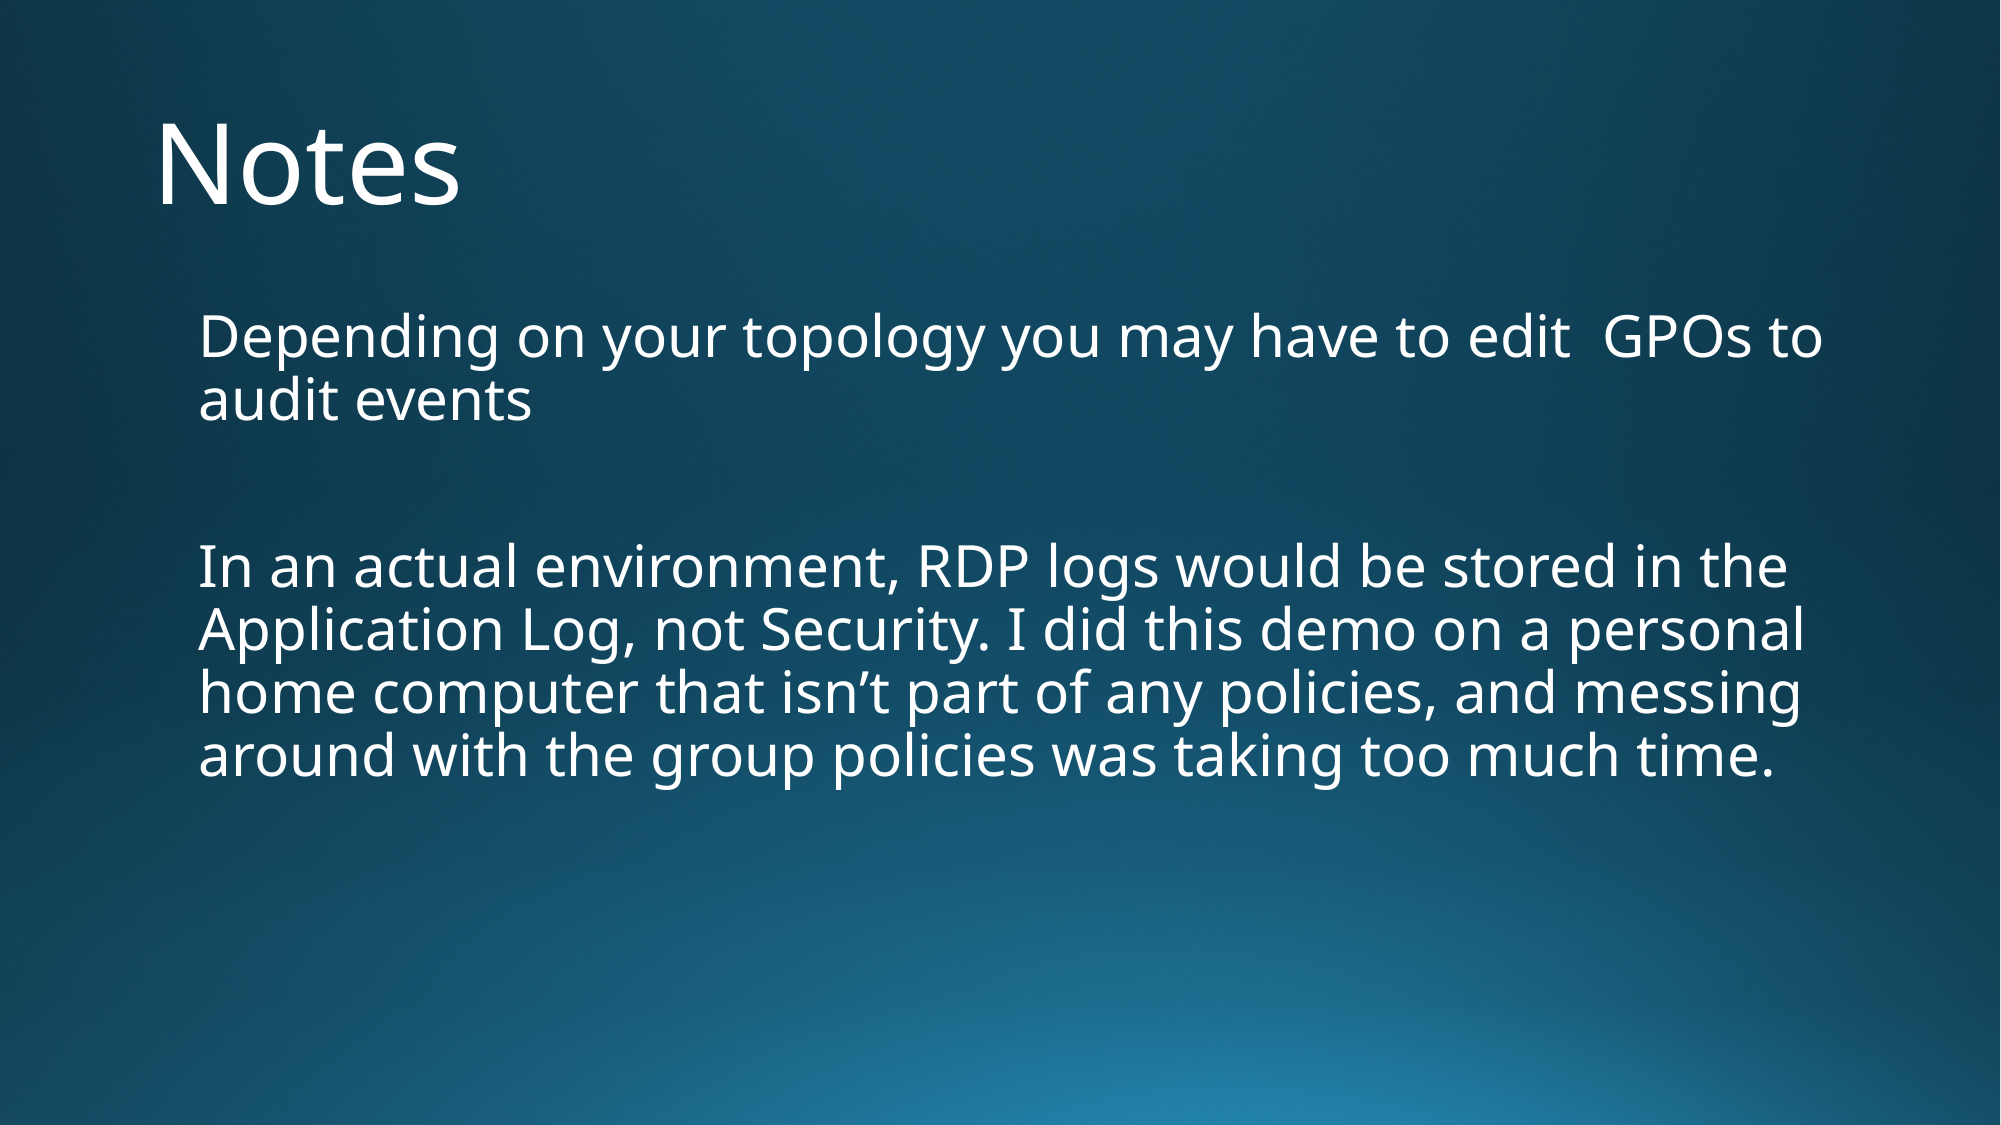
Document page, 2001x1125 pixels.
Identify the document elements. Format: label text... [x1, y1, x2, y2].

list Depending on your topology you may have to edit GPOs to audit events In an actual environment, RDP logs would be stored in the Application Log, not Security. I did this demo on a personal home computer that isn’t part of any policies, and messing around with the group policies was taking too much time. [183, 299, 1863, 1014]
picture [0, 0, 2001, 1125]
title Notes [137, 59, 1863, 278]
